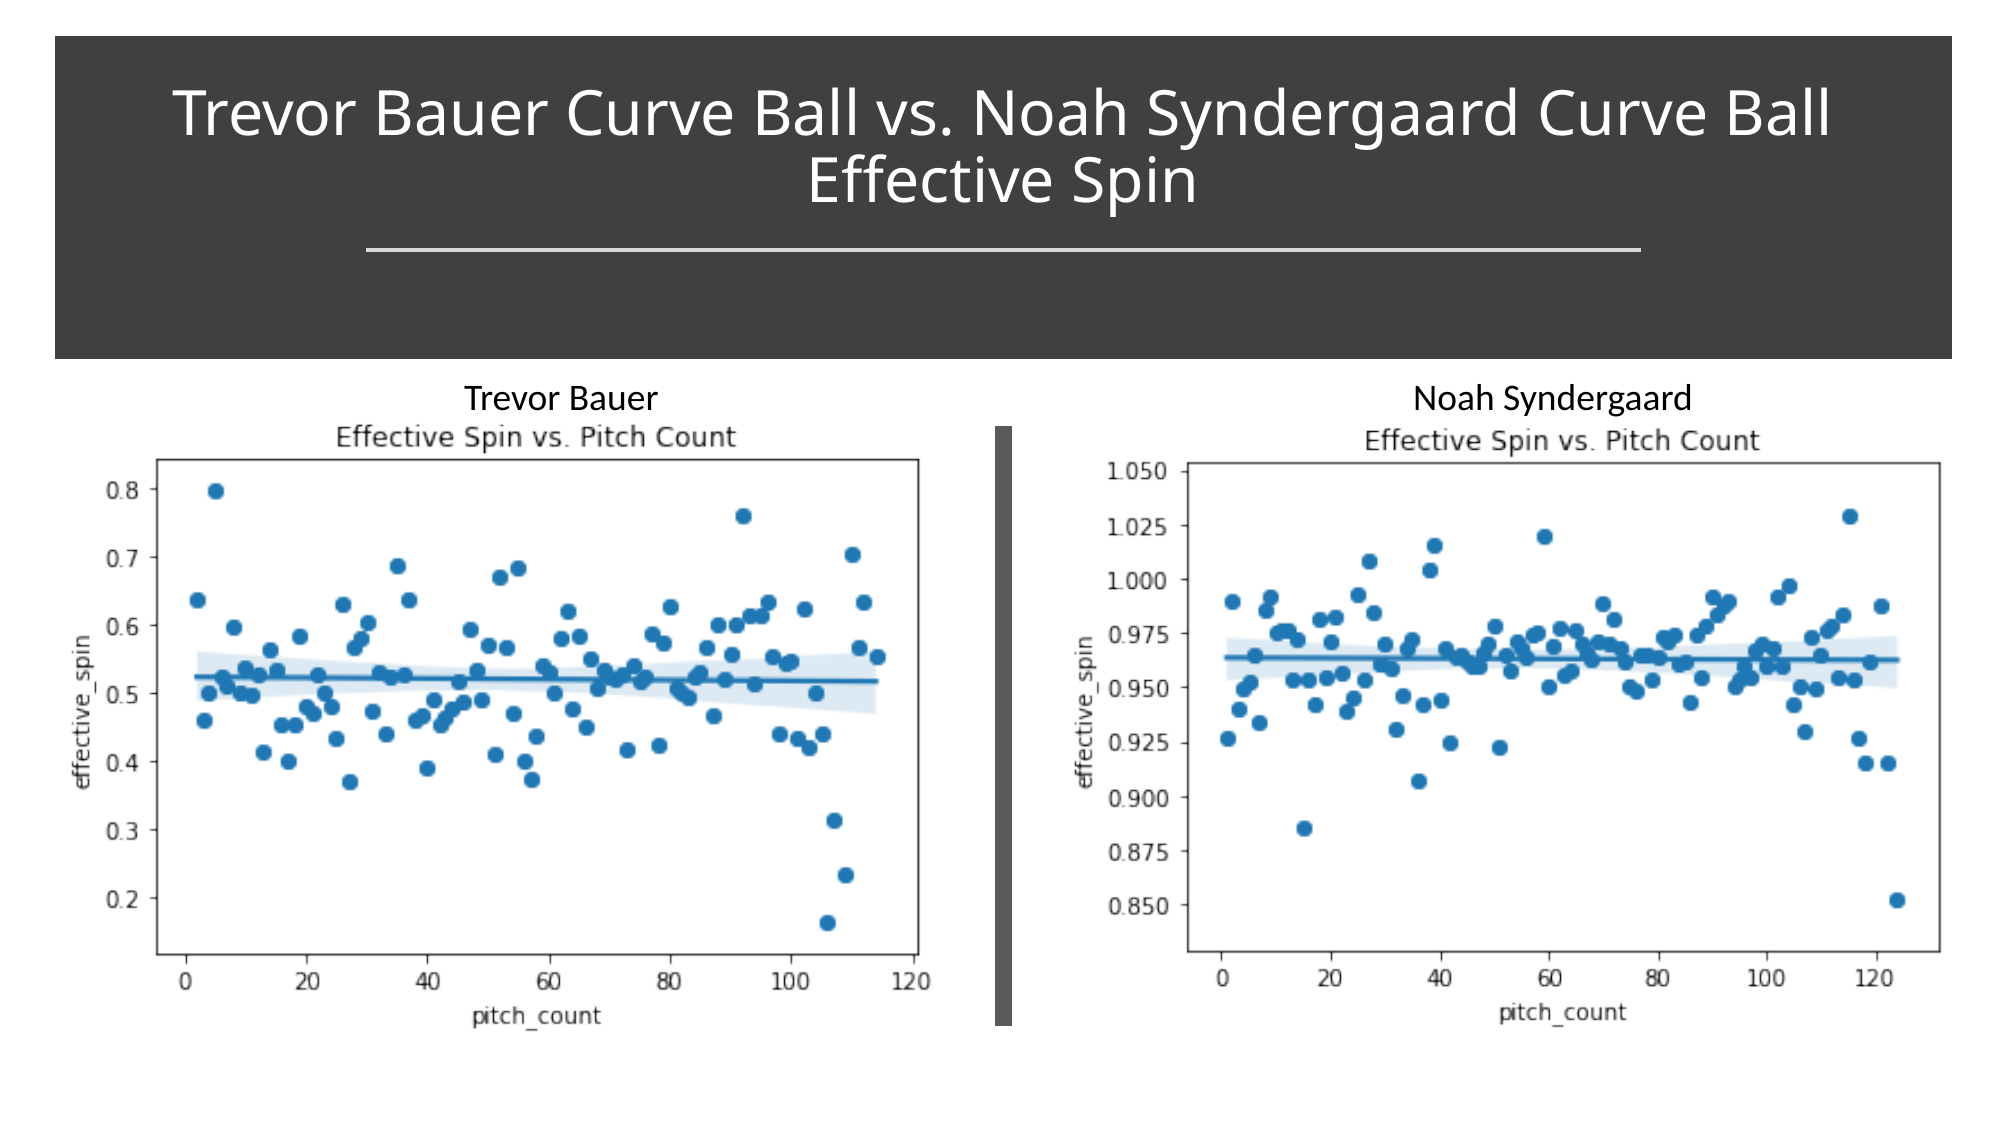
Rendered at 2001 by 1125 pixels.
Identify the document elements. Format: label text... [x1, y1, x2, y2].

picture [54, 409, 950, 1043]
text_box Noah Syndergaard [1304, 365, 1802, 413]
text_box Trevor Bauer [313, 365, 810, 409]
picture [1057, 413, 1953, 1039]
title Trevor Bauer Curve Ball vs. Noah Syndergaard Curve Ball Effective Spin [89, 71, 1917, 224]
text_box [64, 45, 1942, 350]
